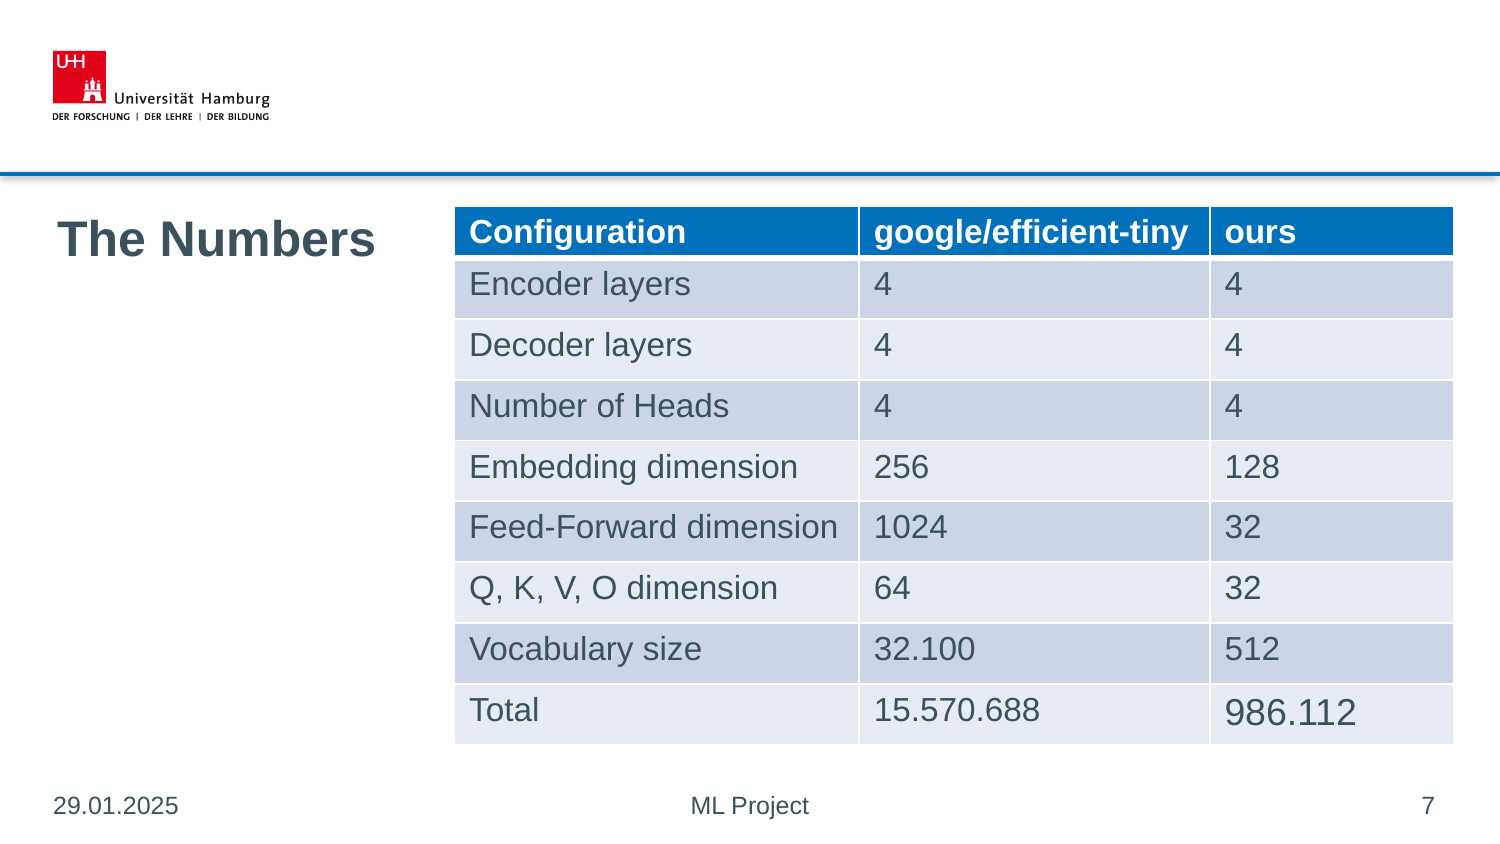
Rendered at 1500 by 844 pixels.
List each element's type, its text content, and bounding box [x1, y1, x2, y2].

table_cell 4 [860, 320, 1209, 379]
table_cell 32 [1211, 563, 1453, 622]
table_cell 1024 [860, 502, 1209, 561]
table_cell Vocabulary size [455, 624, 858, 683]
table_cell Number of Heads [455, 381, 858, 440]
table_cell 15.570.688 [860, 685, 1209, 744]
table_cell 986.112 [1211, 685, 1453, 744]
table_header Configuration [455, 207, 858, 255]
table_cell 256 [860, 441, 1209, 500]
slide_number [53, 782, 404, 827]
table_cell 32 [1211, 502, 1453, 561]
table_cell Encoder layers [455, 261, 858, 318]
slide_number 7 [1085, 782, 1436, 827]
table_cell Decoder layers [455, 320, 858, 379]
table_cell 512 [1211, 624, 1453, 683]
table_cell 4 [1211, 261, 1453, 318]
table_cell 4 [860, 261, 1209, 318]
table_header ours [1211, 207, 1453, 255]
table_cell 4 [1211, 320, 1453, 379]
picture [0, 0, 322, 147]
table_header google/efficient-tiny [860, 207, 1209, 255]
footer ML Project [478, 782, 1022, 828]
table_cell Feed-Forward dimension [455, 502, 858, 561]
table_cell 32.100 [860, 624, 1209, 683]
title The Numbers [42, 198, 764, 282]
table_cell Embedding dimension [455, 441, 858, 500]
table_cell 4 [1211, 381, 1453, 440]
table_cell 64 [860, 563, 1209, 622]
table_cell Q, K, V, O dimension [455, 563, 858, 622]
table_cell 4 [860, 381, 1209, 440]
table_cell Total [455, 685, 858, 744]
table_cell 128 [1211, 441, 1453, 500]
